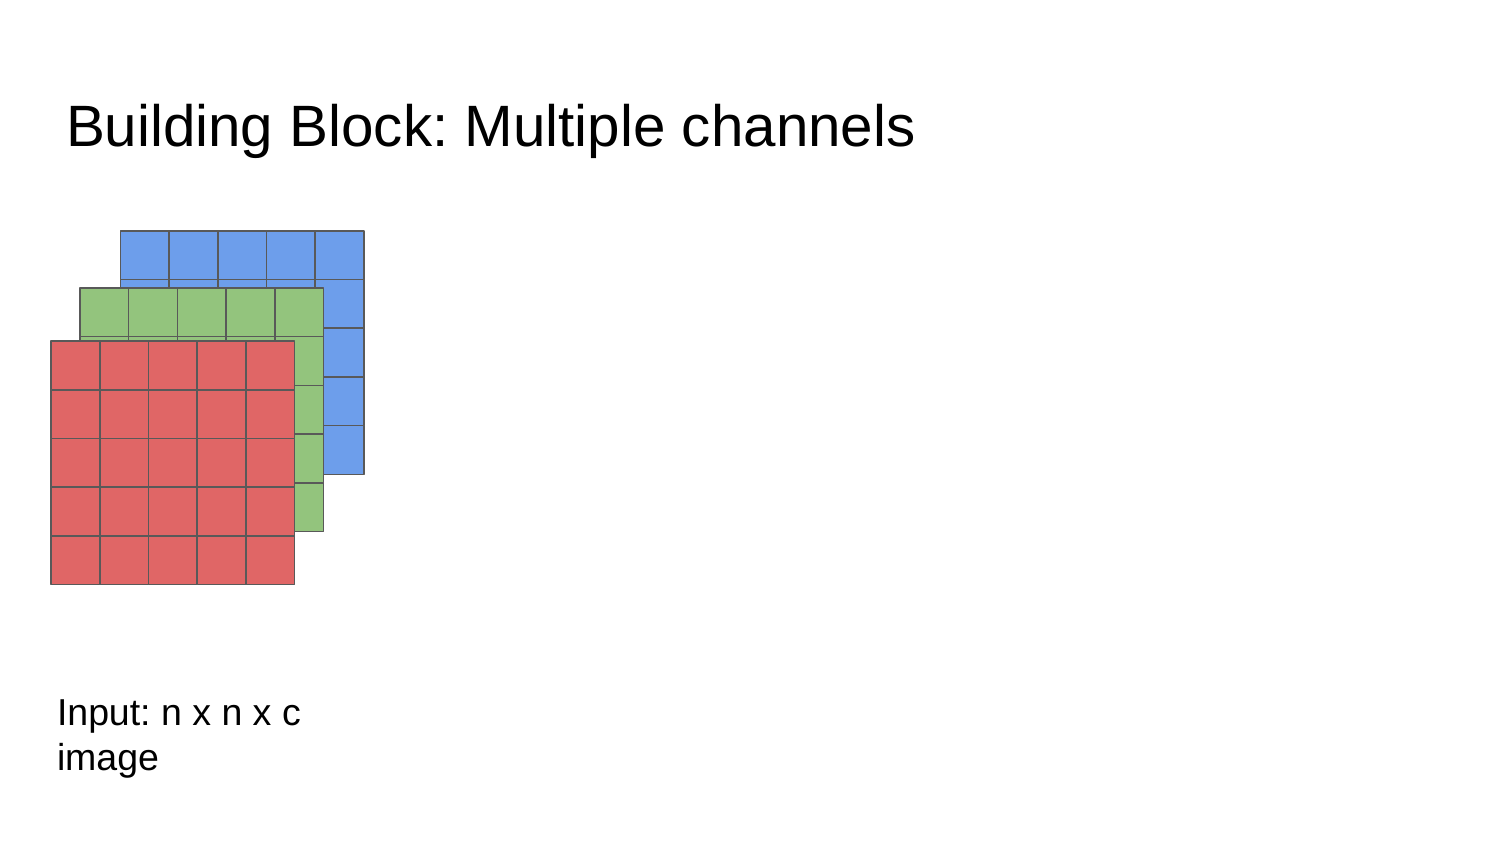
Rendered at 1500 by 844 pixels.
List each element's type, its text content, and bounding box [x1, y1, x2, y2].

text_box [50, 340, 295, 585]
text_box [120, 230, 365, 475]
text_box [79, 287, 324, 532]
text_box Input: n x n x c image [42, 673, 364, 783]
title Building Block: Multiple channels [51, 72, 1449, 167]
